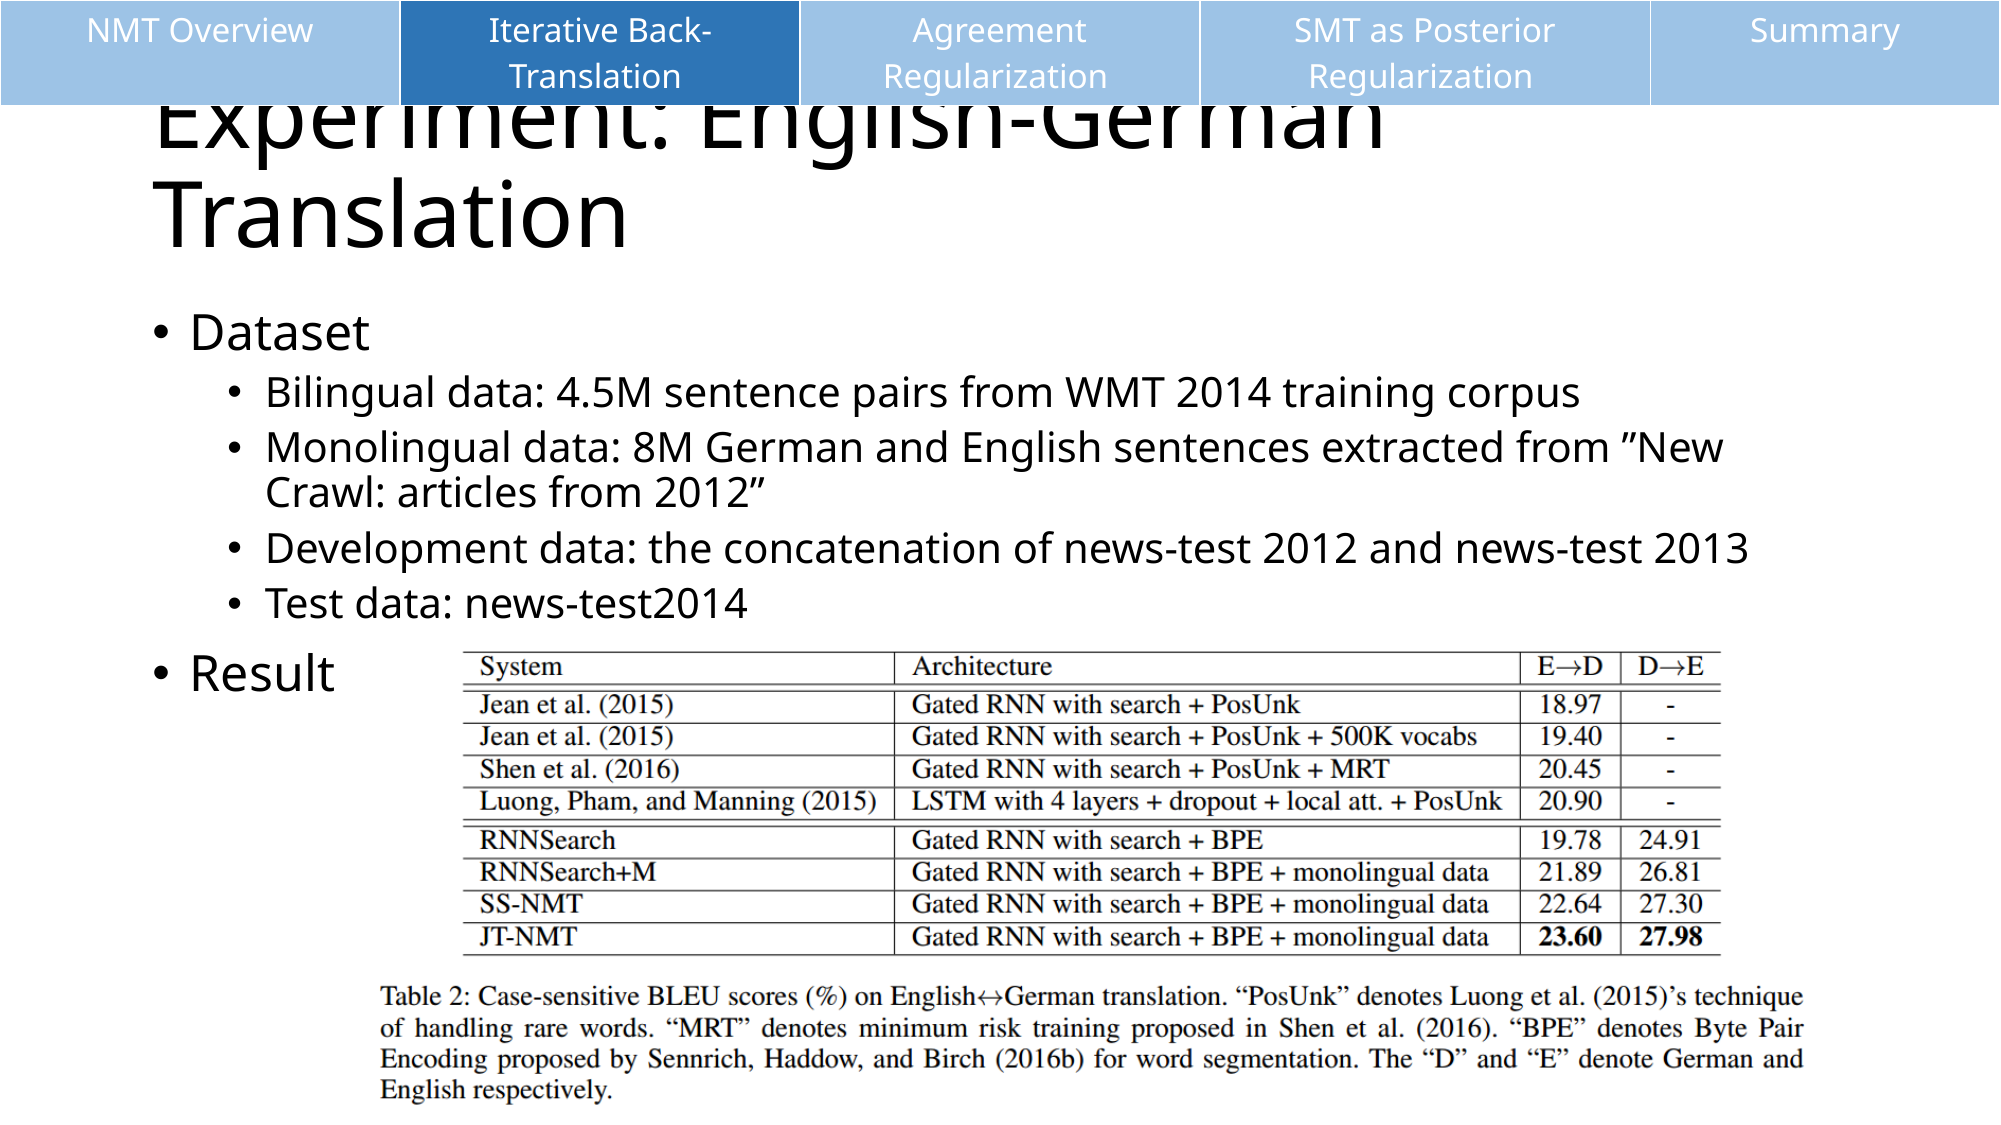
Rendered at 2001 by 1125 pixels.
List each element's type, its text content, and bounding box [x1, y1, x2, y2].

picture [377, 640, 1808, 1110]
title Experiment: English-German Translation [137, 106, 1863, 278]
table_header NMT Overview [1, 1, 399, 105]
table_header Iterative Back-Translation [401, 1, 799, 105]
table_header Agreement Regularization [801, 1, 1199, 105]
list Dataset Bilingual data: 4.5M sentence pairs from WMT 2014 training corpus Monolingual data: 8M German and English sentences extracted from ”New Crawl: articles from 2012” Development data: the concatenation of news-test 2012 and news-test 2013 Test data: news-test2014 Result [137, 299, 1863, 1014]
table_header Summary [1651, 1, 1999, 105]
table_header SMT as Posterior Regularization [1201, 1, 1650, 105]
